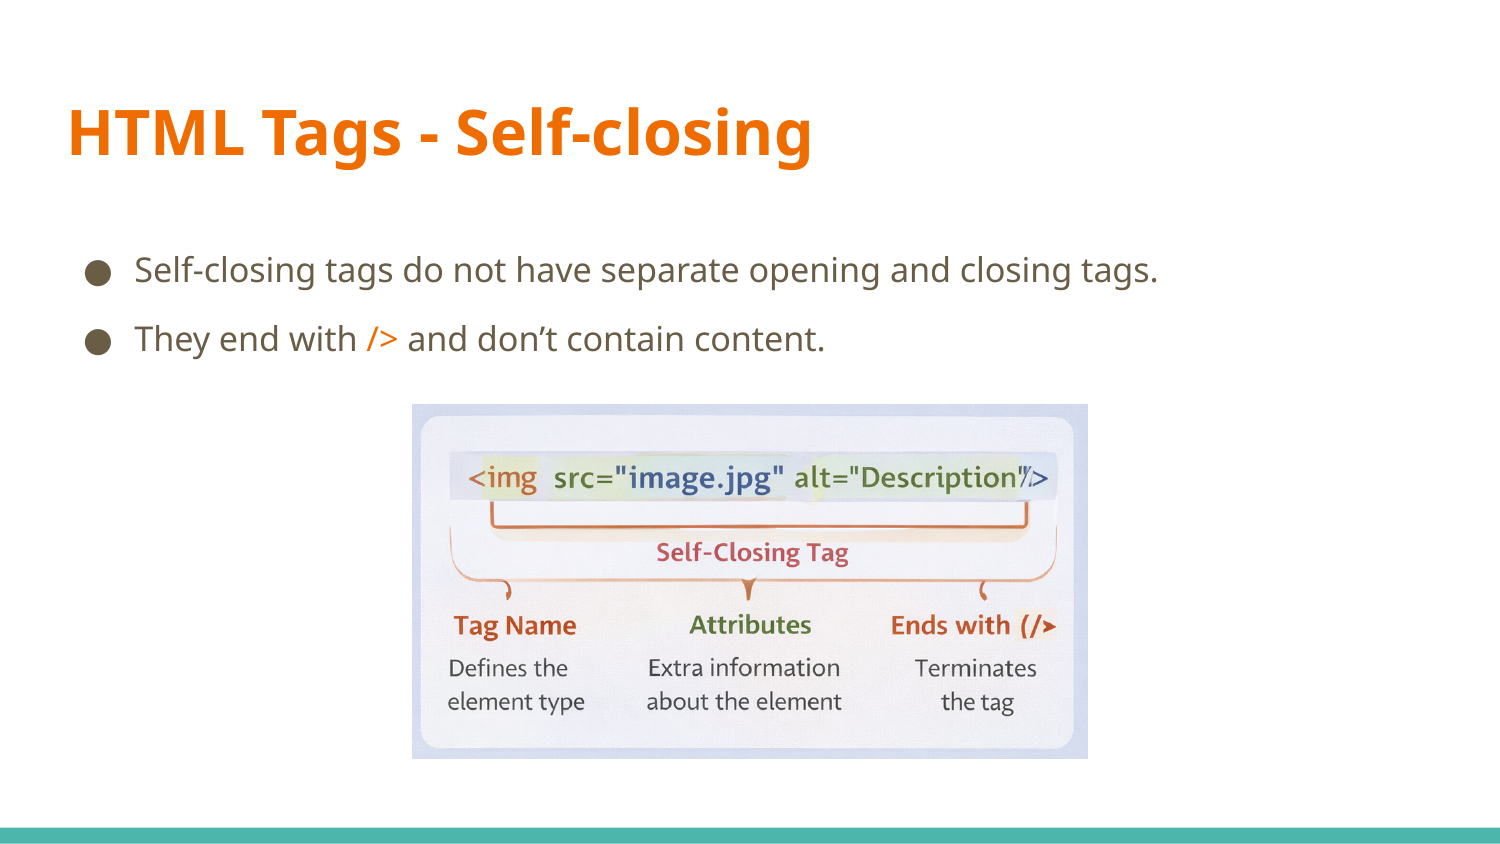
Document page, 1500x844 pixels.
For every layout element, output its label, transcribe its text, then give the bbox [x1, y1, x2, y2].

title HTML Tags - Self-closing [51, 72, 1449, 189]
picture [412, 404, 1088, 759]
list Self-closing tags do not have separate opening and closing tags. They end with /> and don’t contain content. [51, 207, 1449, 378]
